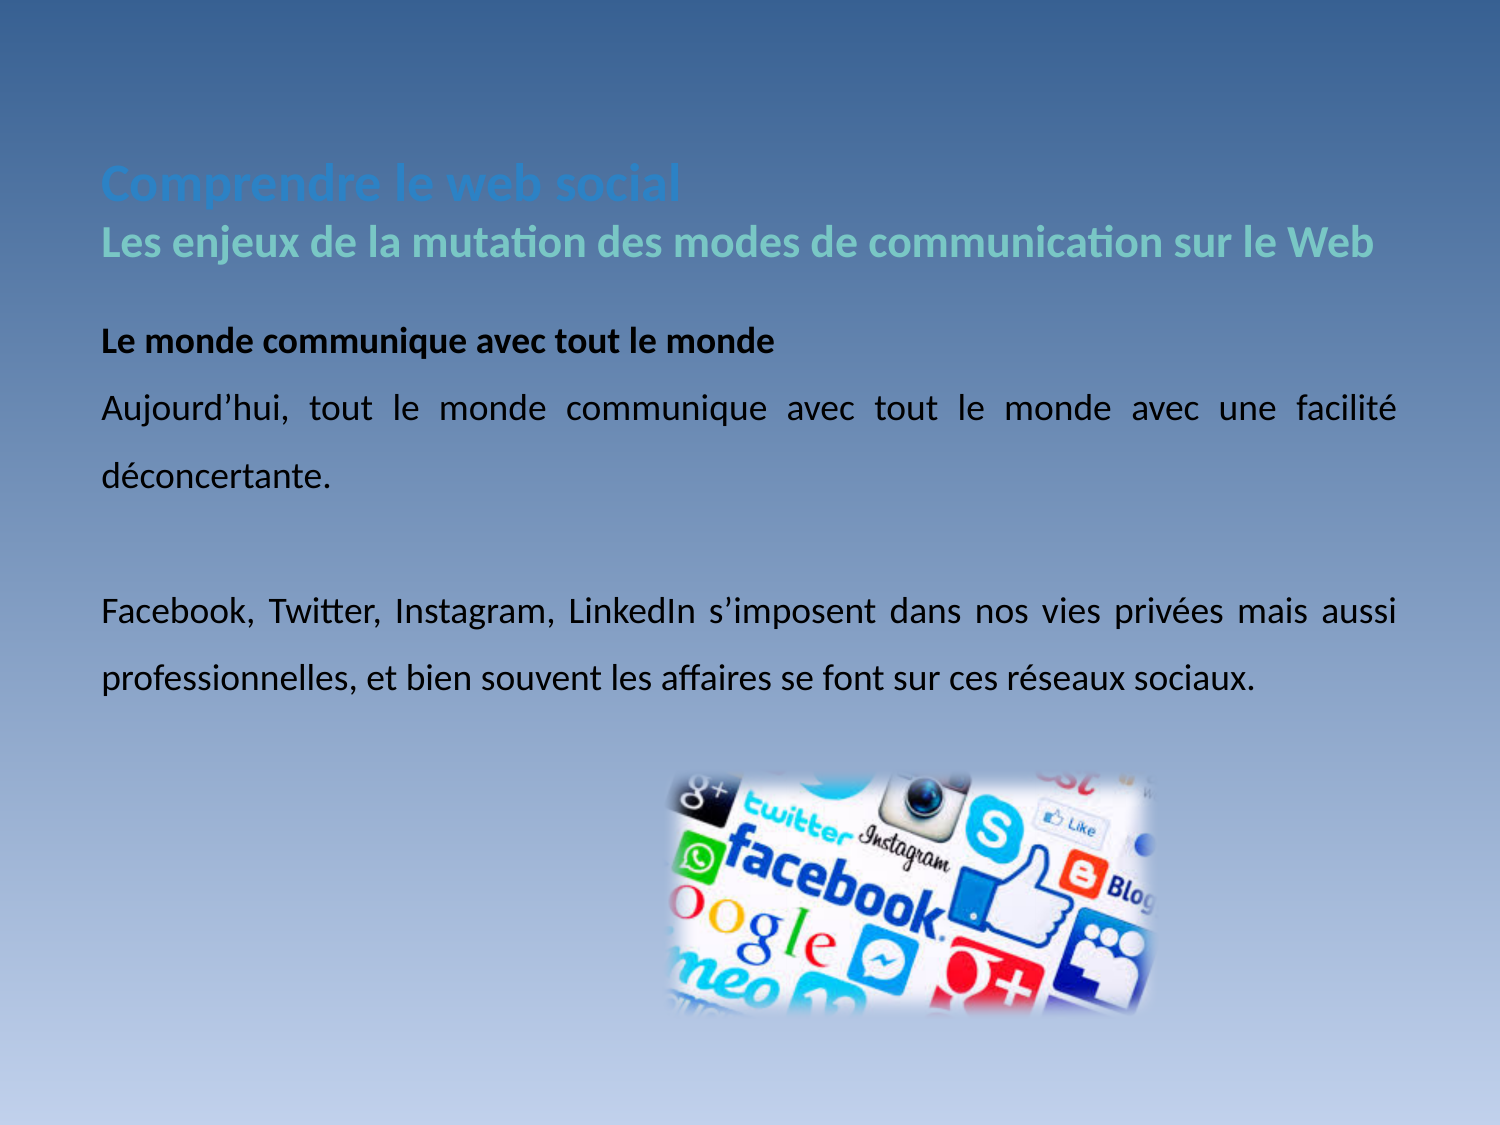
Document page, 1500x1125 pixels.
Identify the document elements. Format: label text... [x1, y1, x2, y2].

picture [661, 769, 1160, 1019]
text_box Comprendre le web social Les enjeux de la mutation des modes de communication sur le Web [86, 107, 1414, 220]
text_box Le monde communique avec tout le monde Aujourd’hui, tout le monde communique avec tout le monde avec une facilité déconcertante. Facebook, Twitter, Instagram, LinkedIn s’imposent dans nos vies privées mais aussi professionnelles, et bien souvent les affaires se font sur ces réseaux sociaux. [86, 285, 1414, 706]
